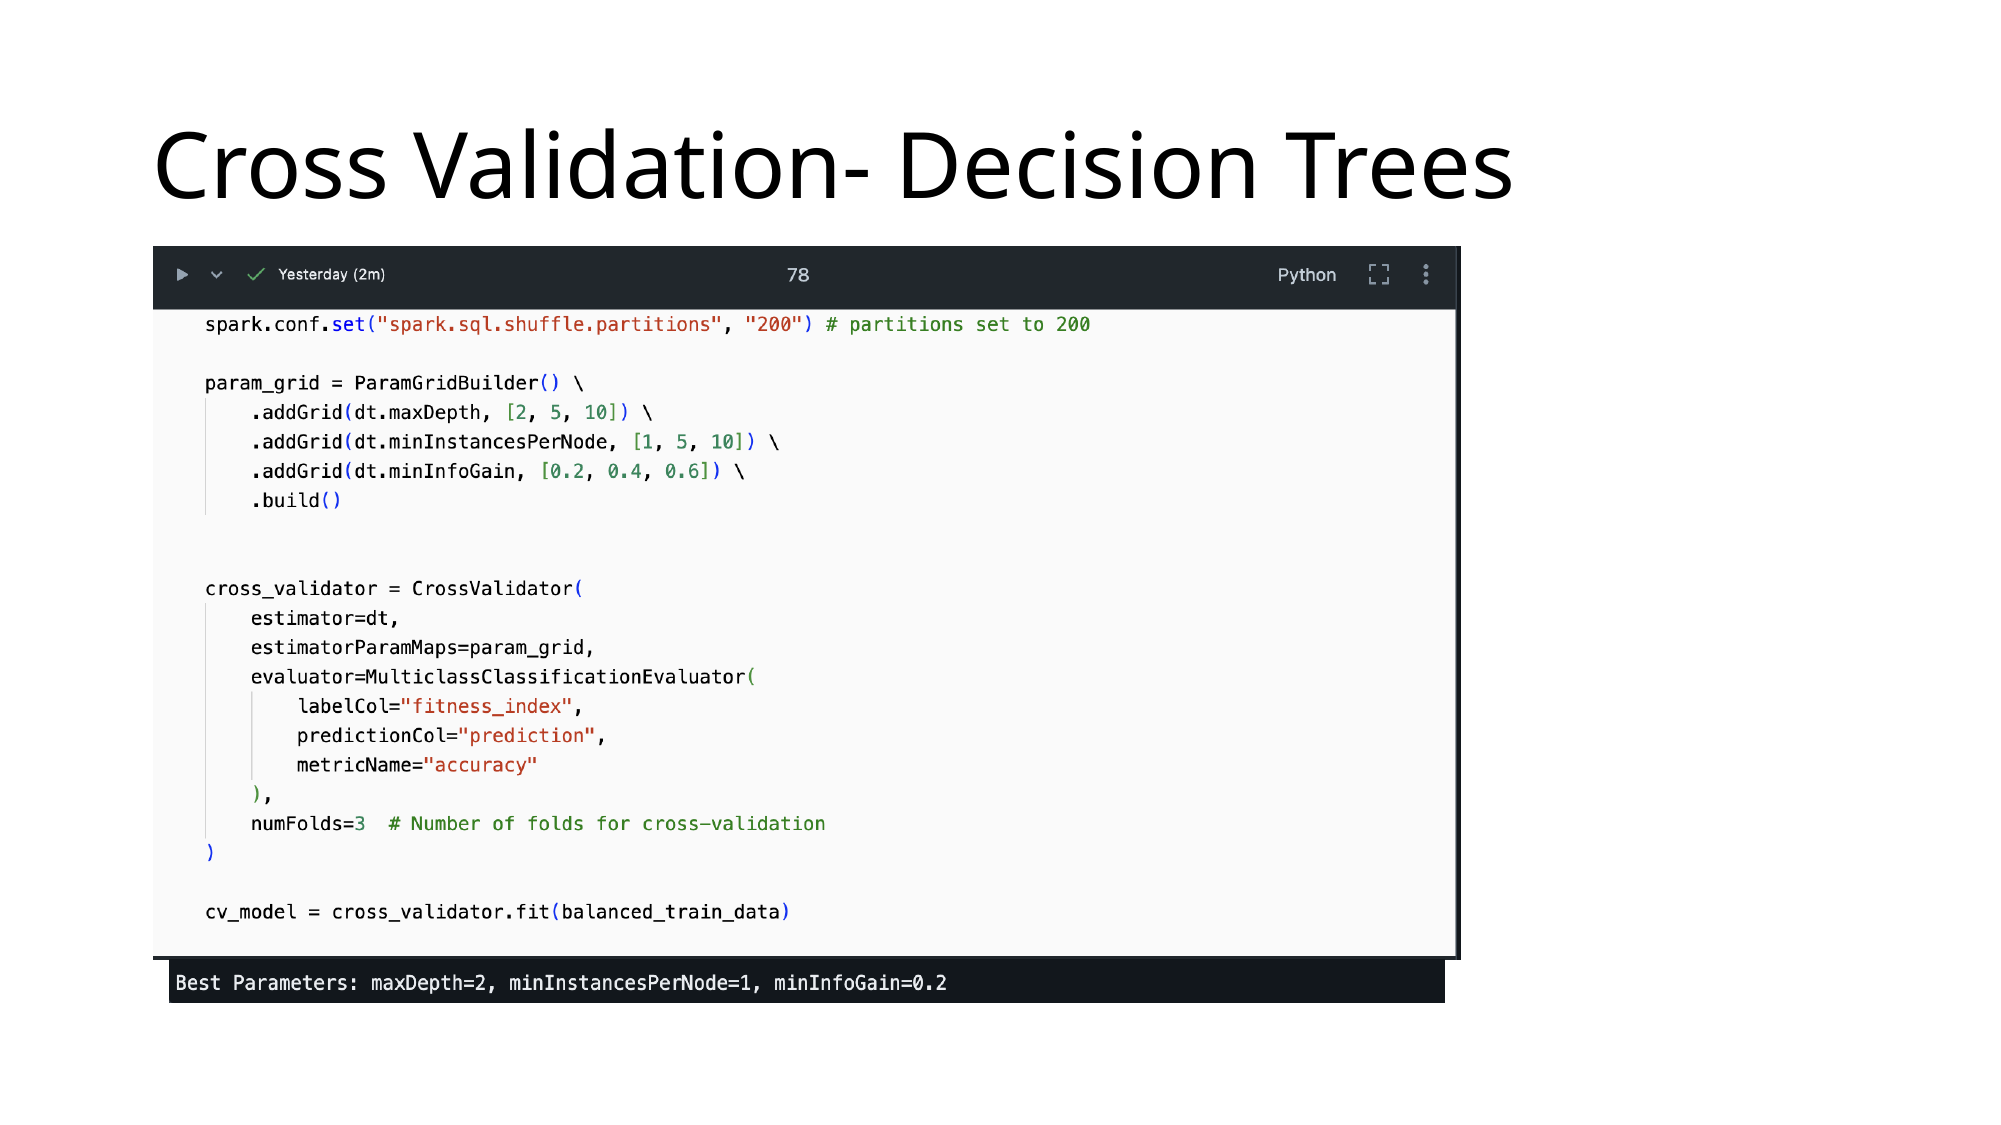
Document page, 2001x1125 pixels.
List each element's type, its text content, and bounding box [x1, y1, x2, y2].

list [153, 246, 1461, 960]
picture [169, 959, 1445, 1003]
title Cross Validation- Decision Trees [137, 59, 1863, 278]
